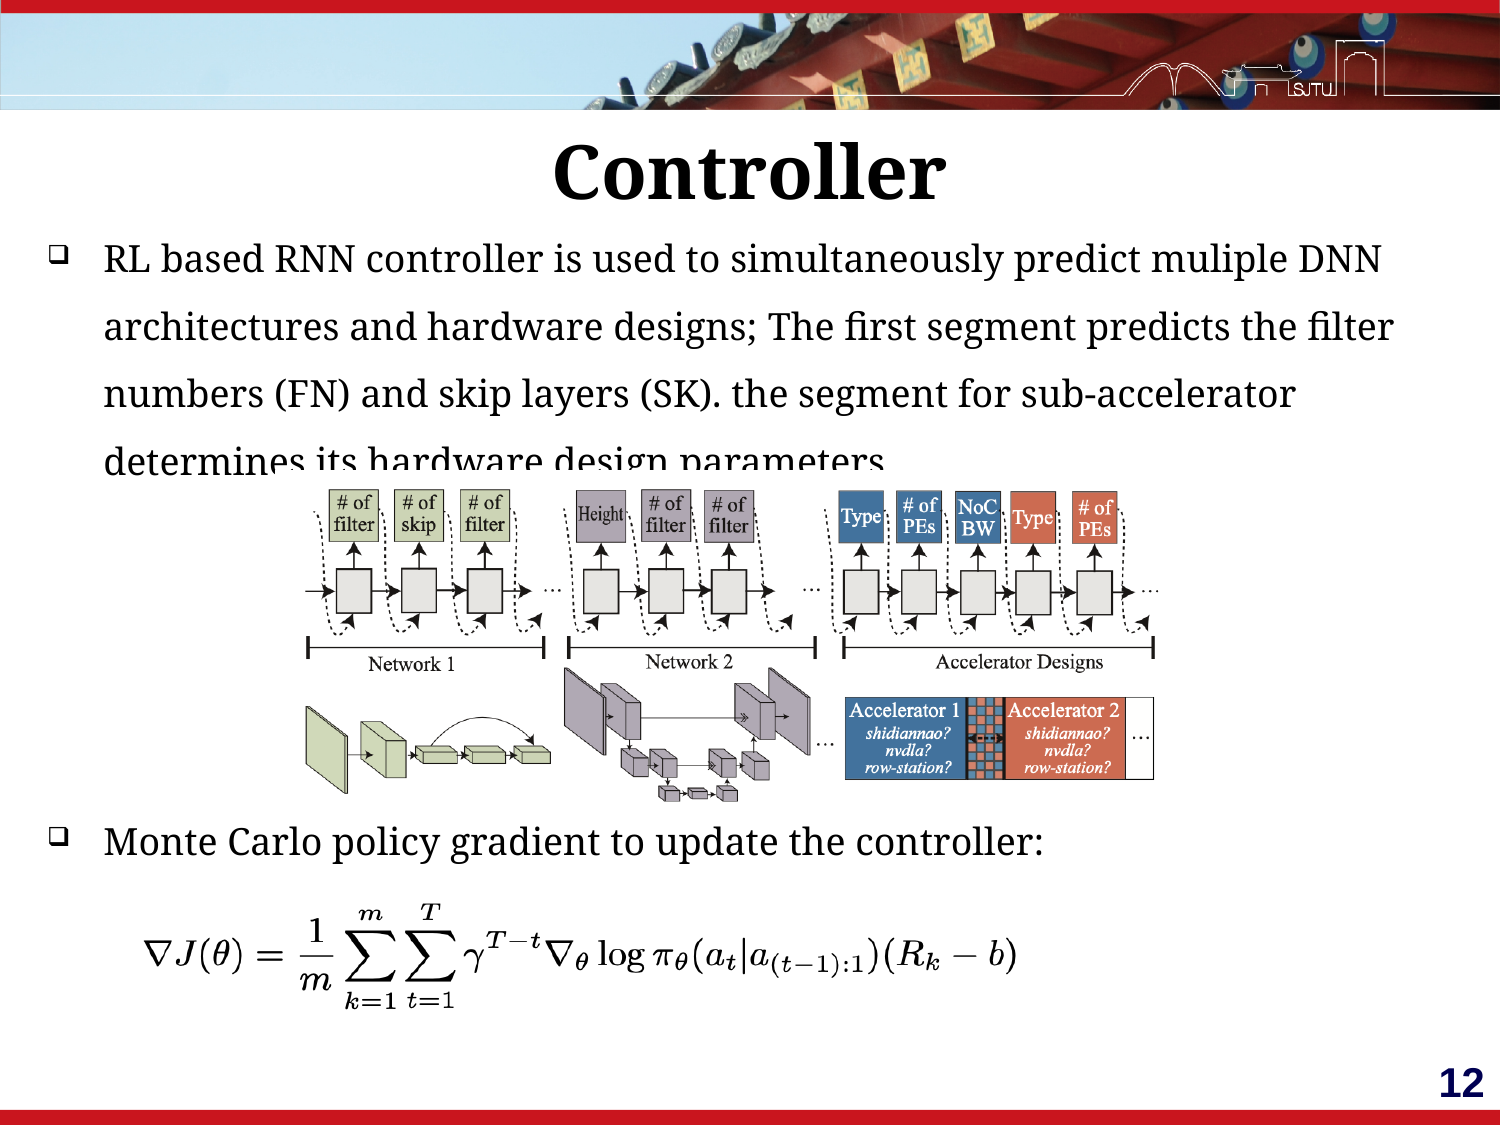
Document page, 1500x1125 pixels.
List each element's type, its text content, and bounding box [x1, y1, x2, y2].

slide_number 12 [1387, 1037, 1500, 1125]
text_box Monte Carlo policy gradient to update the controller: [32, 787, 1383, 875]
picture [112, 895, 1031, 1018]
picture [0, 0, 1500, 110]
title Controller [37, 119, 1463, 232]
picture [274, 470, 1178, 817]
